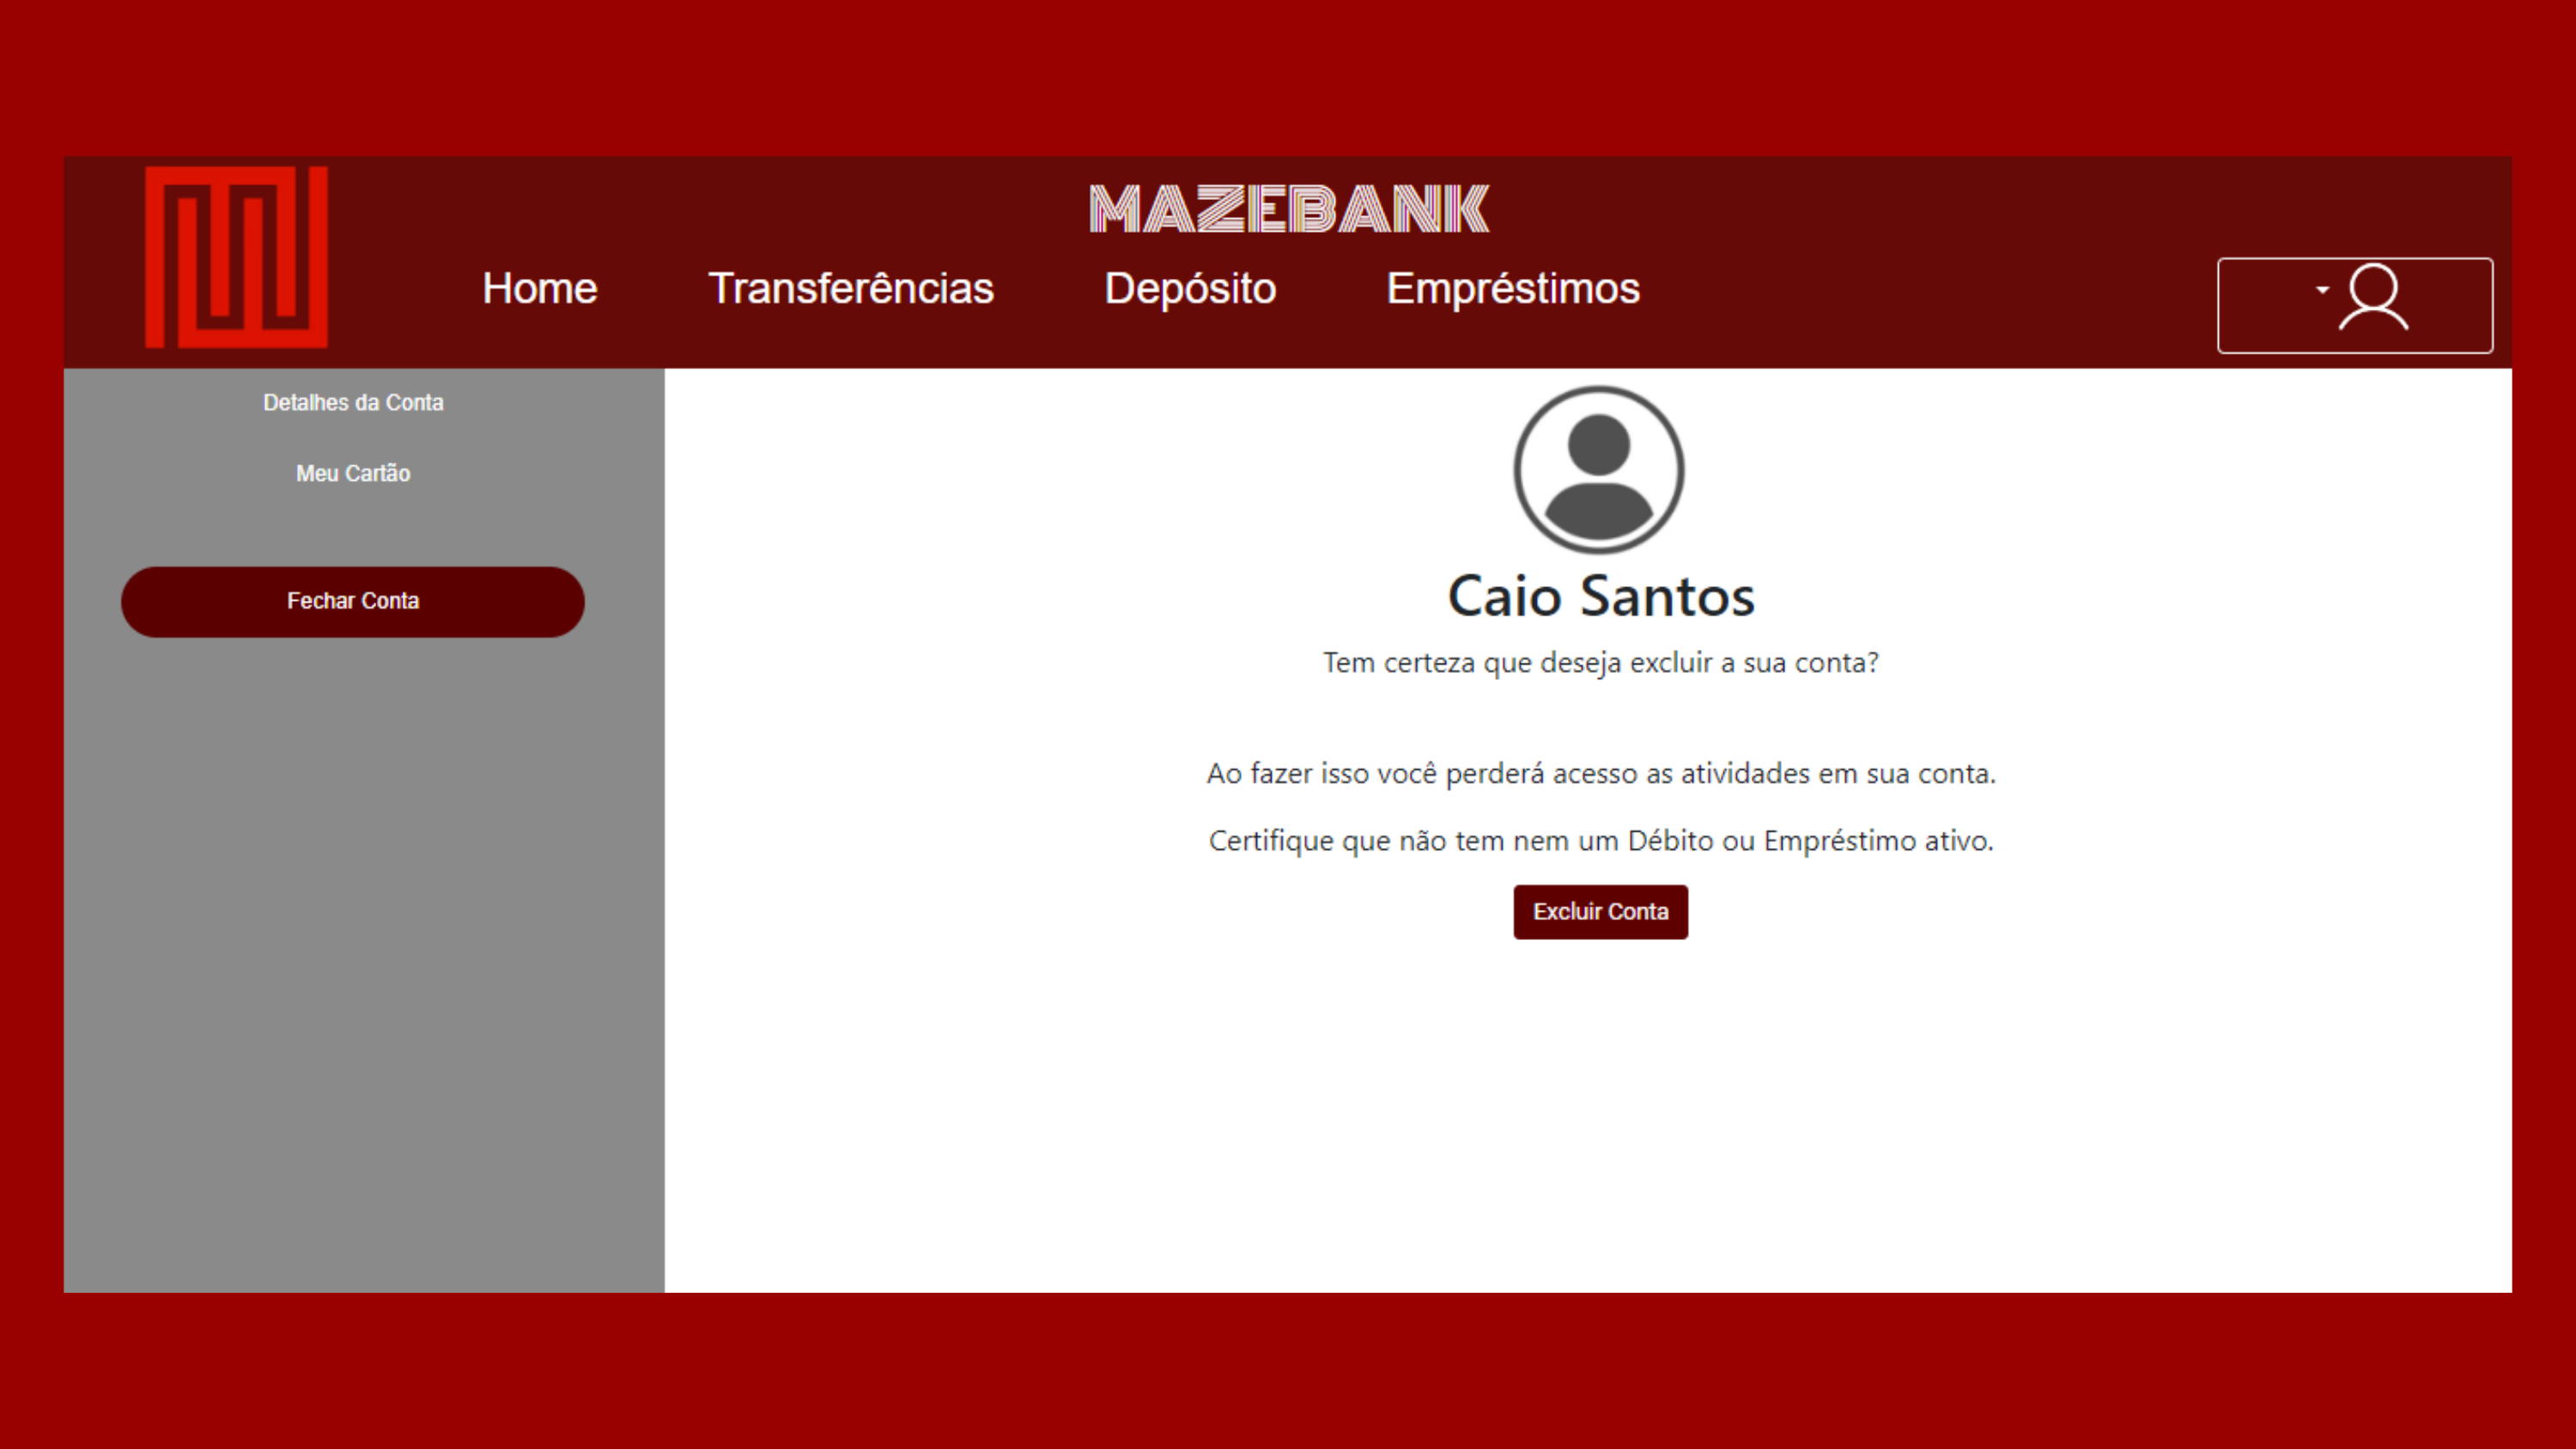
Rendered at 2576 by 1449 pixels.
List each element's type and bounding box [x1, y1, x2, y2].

text_box [64, 156, 2512, 1293]
